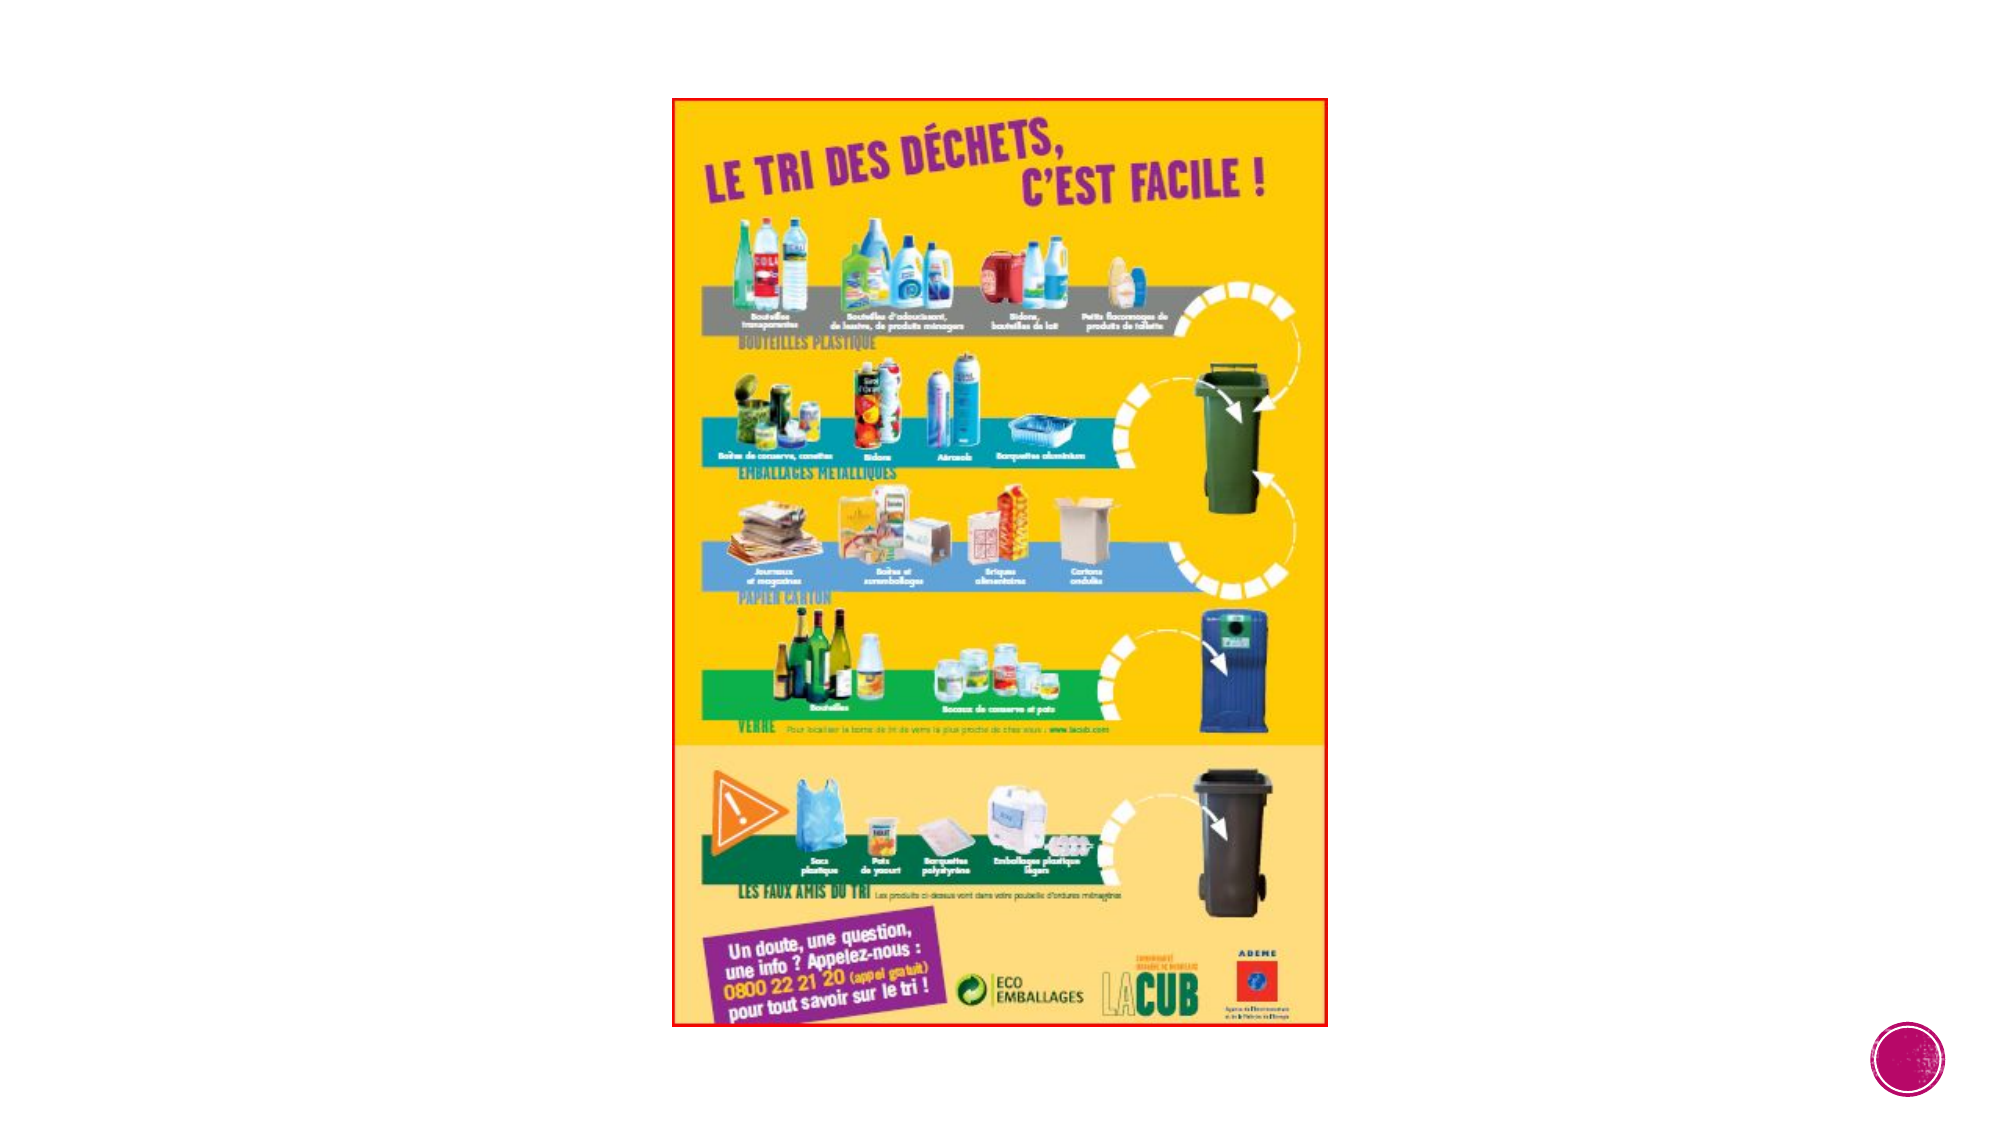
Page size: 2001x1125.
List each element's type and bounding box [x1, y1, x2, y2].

picture [672, 98, 1328, 1027]
